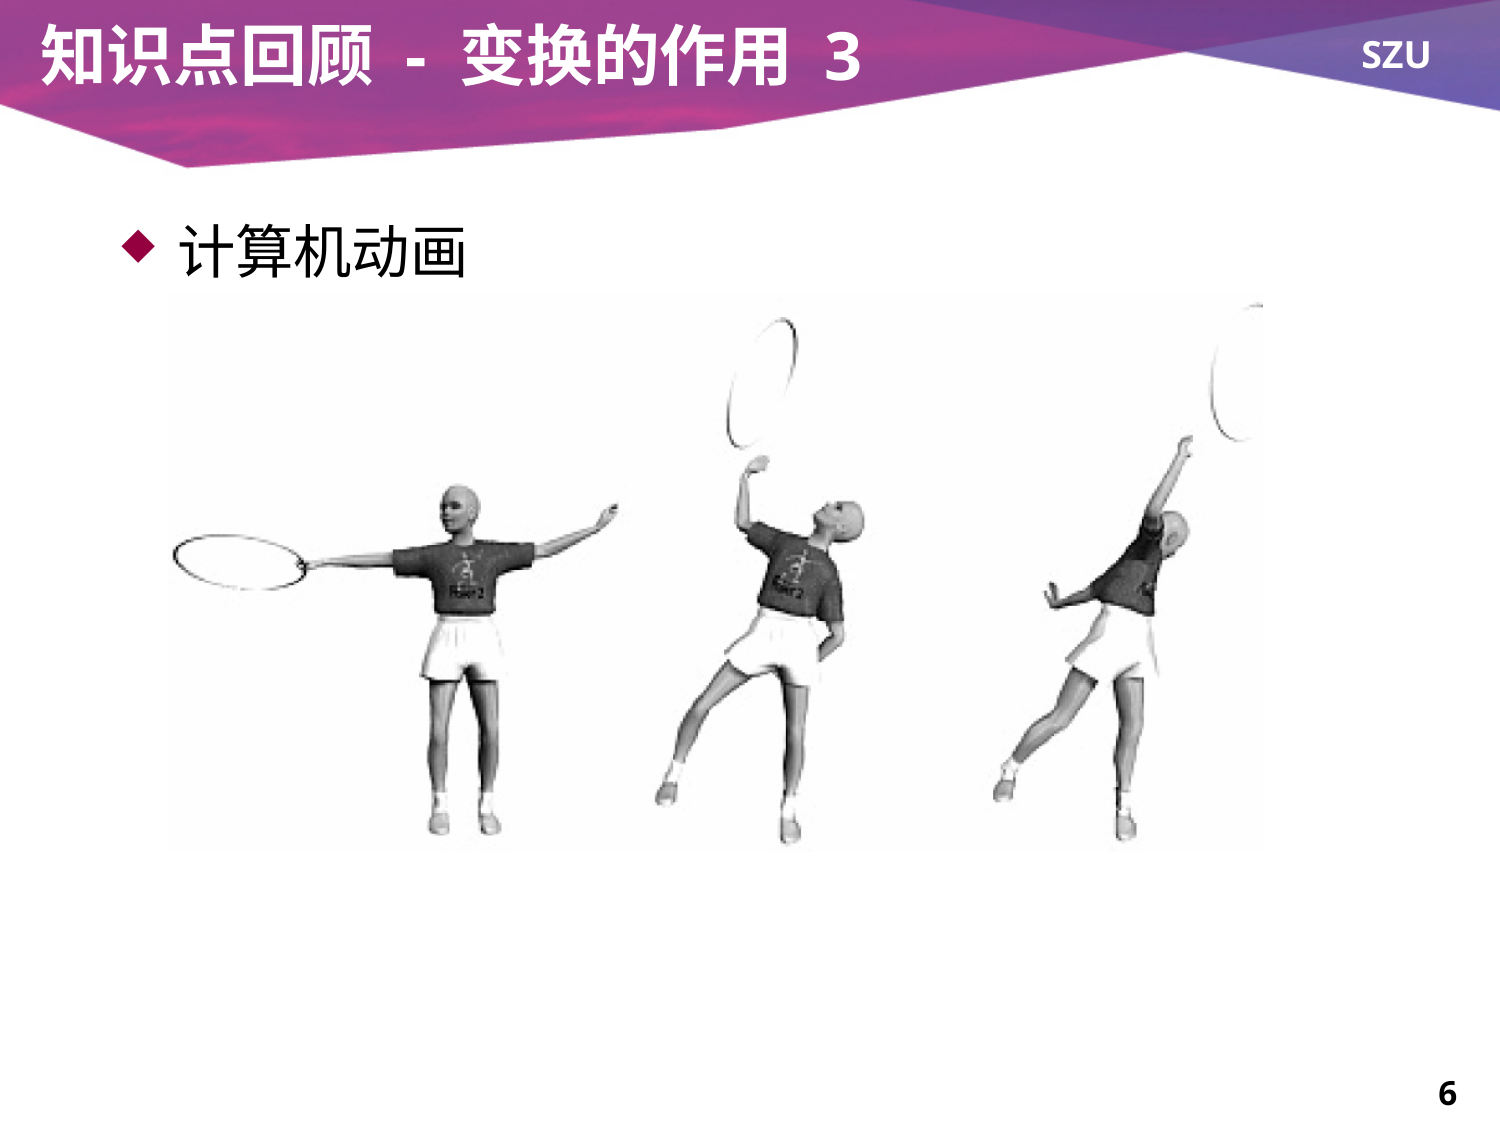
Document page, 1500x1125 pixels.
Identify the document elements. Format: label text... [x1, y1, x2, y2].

title 知识点回顾 - 变换的作用 3 [25, 15, 1320, 104]
picture [0, 0, 1500, 1125]
list 计算机动画 [103, 216, 1397, 930]
slide_number 6 [1384, 1065, 1500, 1125]
